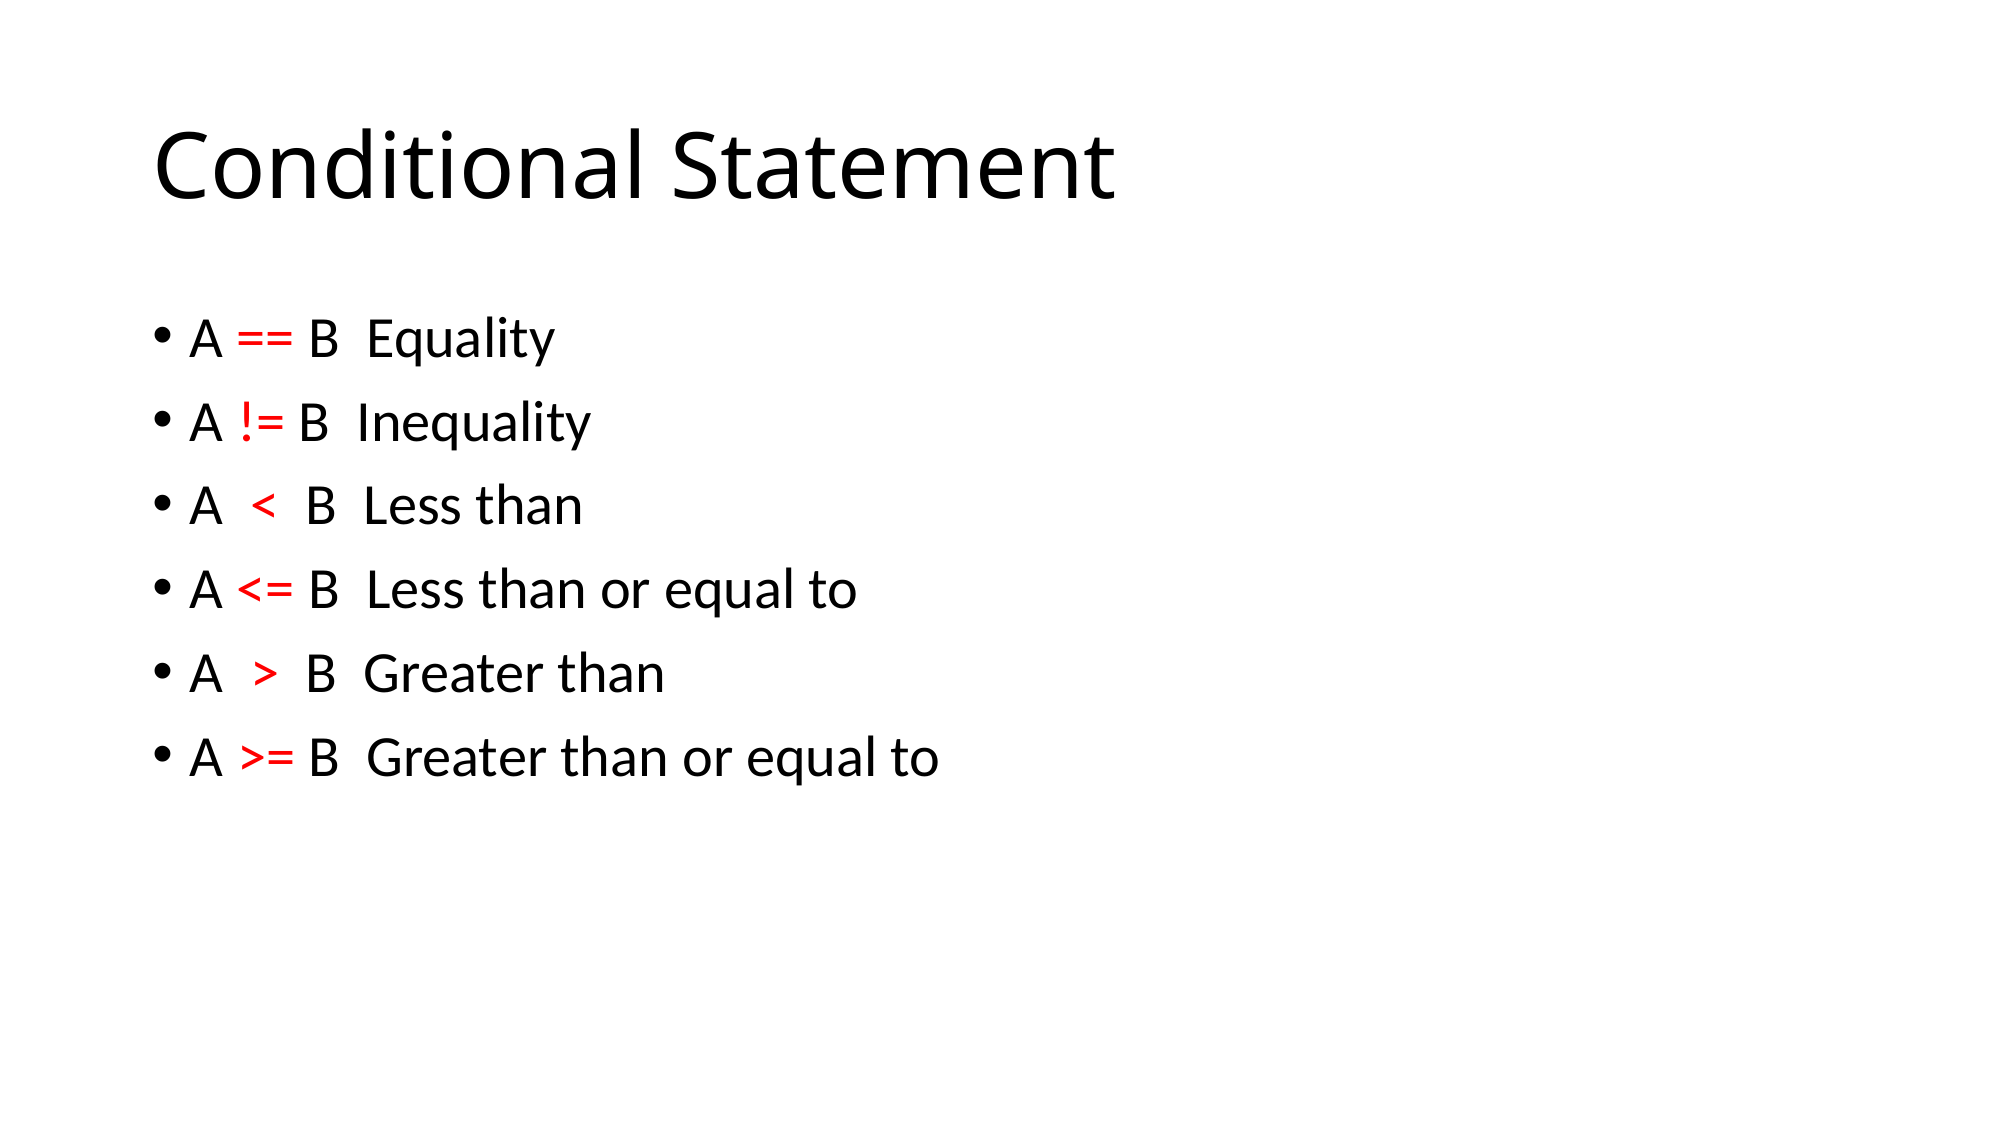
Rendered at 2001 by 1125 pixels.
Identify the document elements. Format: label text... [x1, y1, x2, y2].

list A == B Equality A != B Inequality A < B Less than A <= B Less than or equal to A > B Greater than A >= B Greater than or equal to [137, 299, 1863, 1014]
title Conditional Statement [137, 59, 1863, 278]
